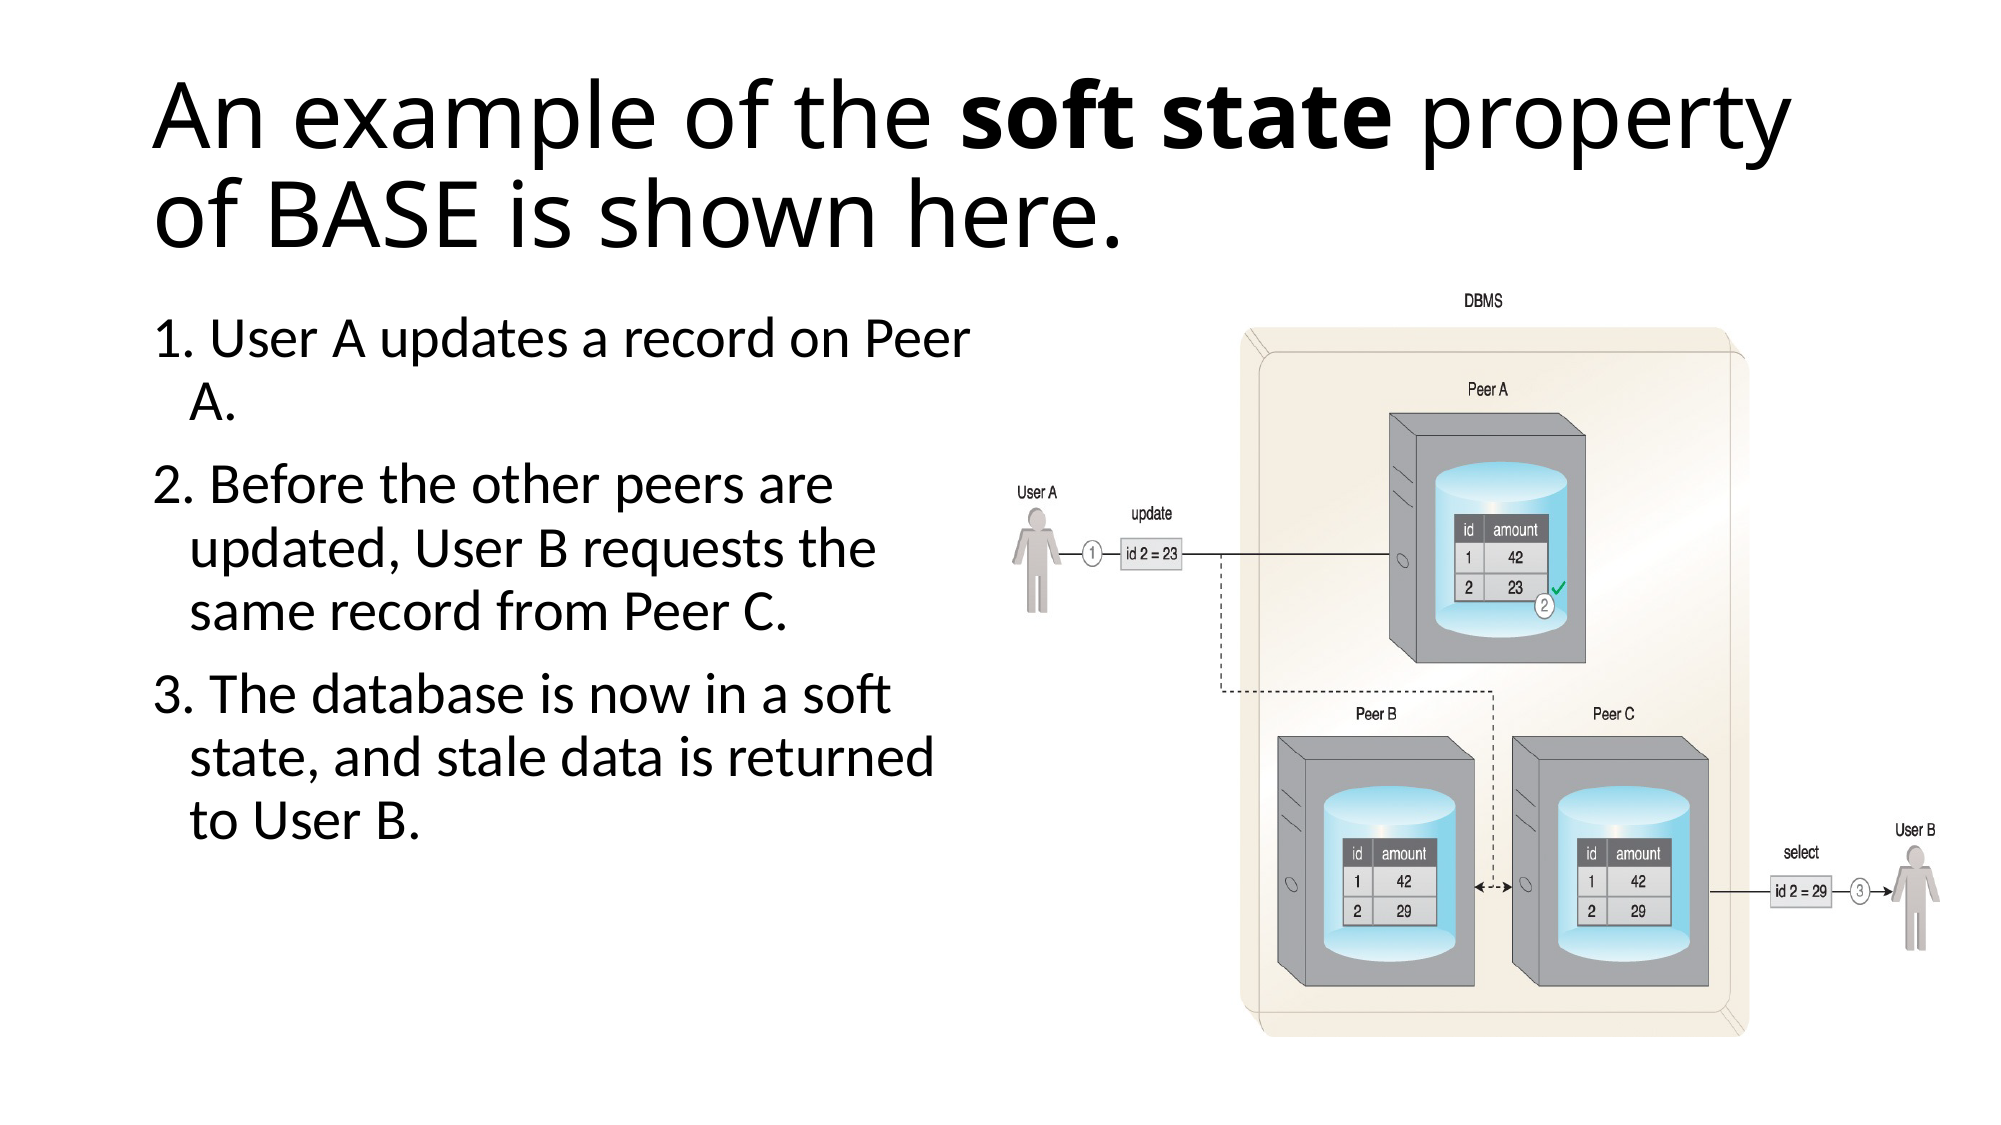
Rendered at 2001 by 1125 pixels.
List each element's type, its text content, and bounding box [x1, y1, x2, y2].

title An example of the soft state property of BASE is shown here. [137, 59, 1863, 278]
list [1012, 293, 1940, 1037]
list 1. User A updates a record on Peer A. 2. Before the other peers are updated, User B requests the same record from Peer C. 3. The database is now in a soft state, and stale data is returned to User B. [137, 299, 988, 1014]
